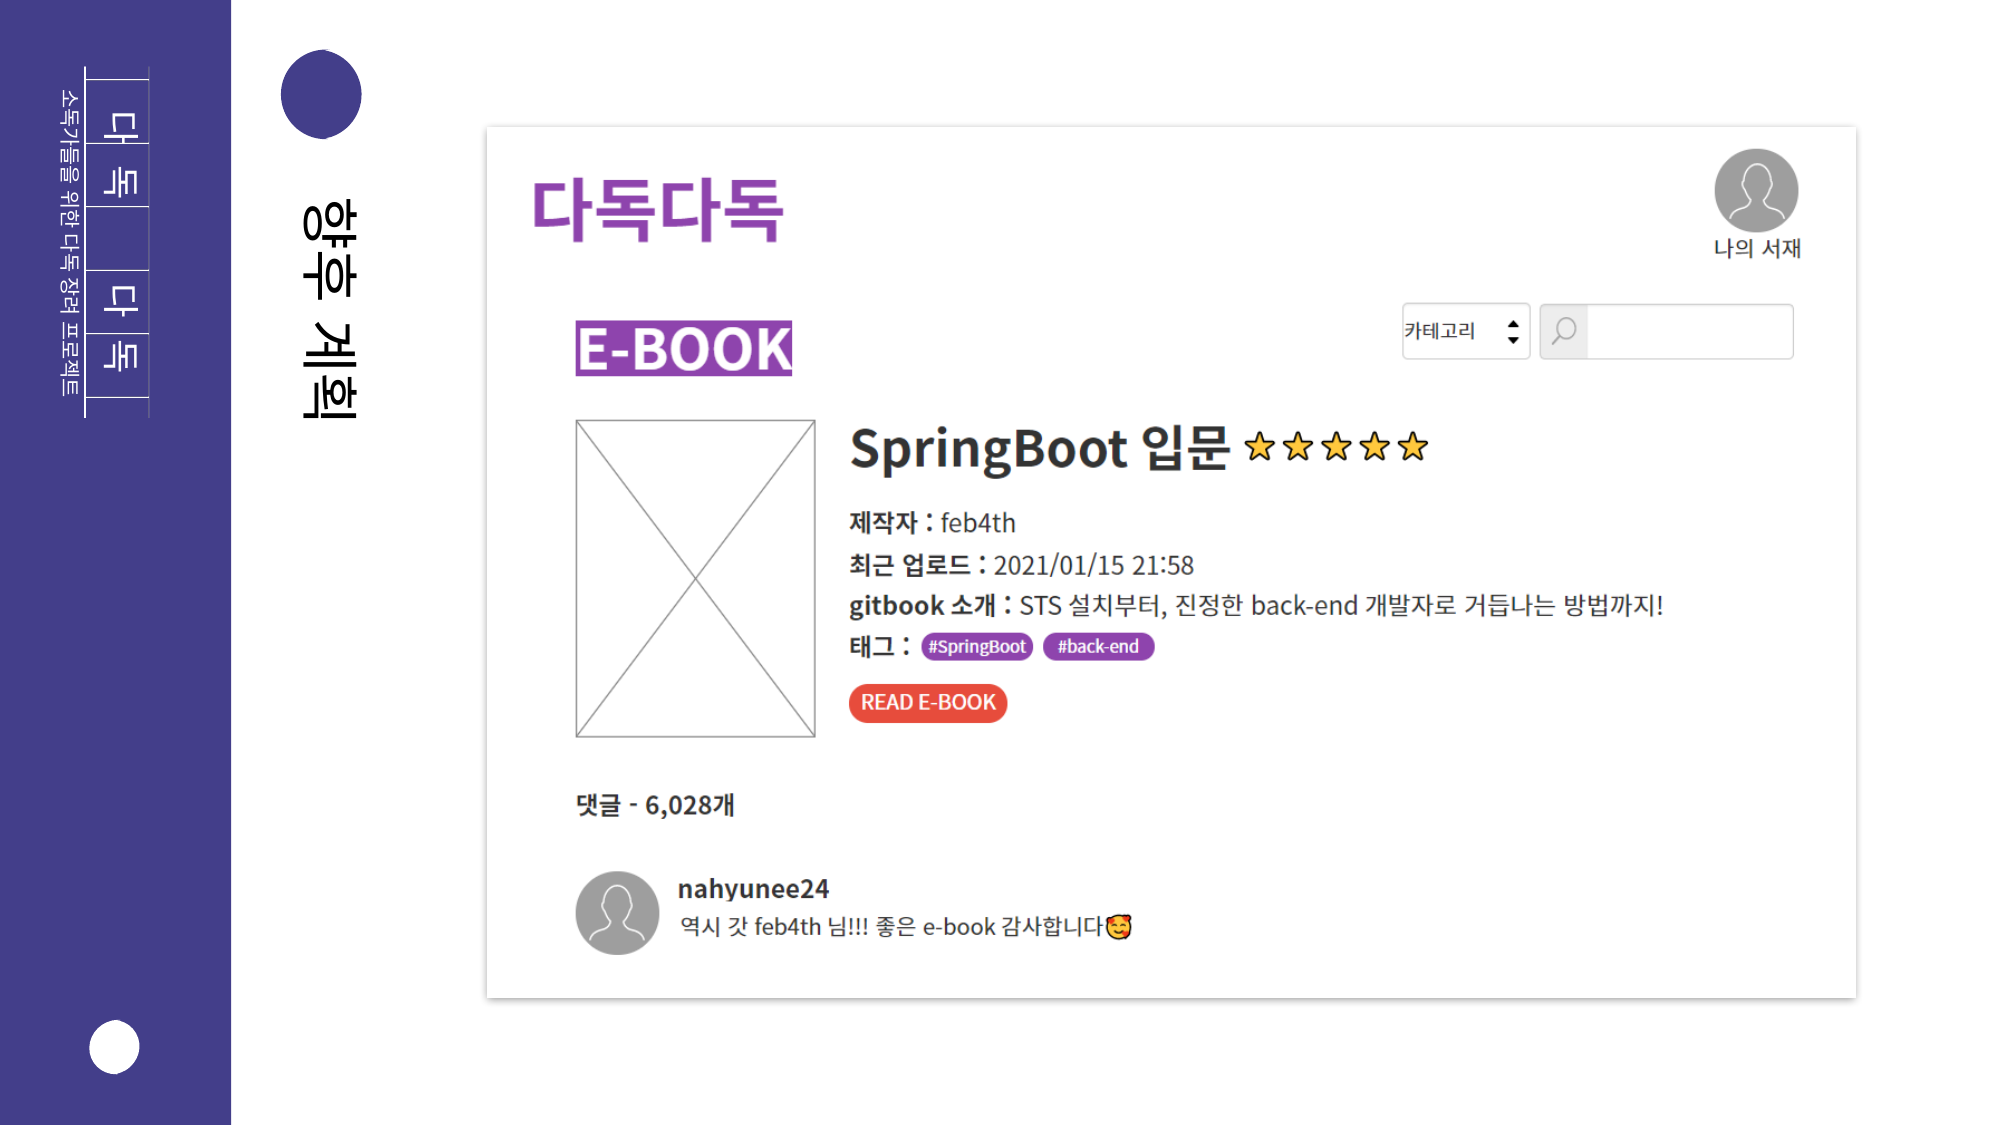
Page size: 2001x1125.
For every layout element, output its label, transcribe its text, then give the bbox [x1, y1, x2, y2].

picture [501, 141, 1842, 984]
text_box [279, 48, 363, 141]
text_box 향후 계획 [273, 181, 375, 654]
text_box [35, 56, 153, 498]
text_box [88, 1018, 141, 1076]
text_box [0, 0, 232, 1125]
